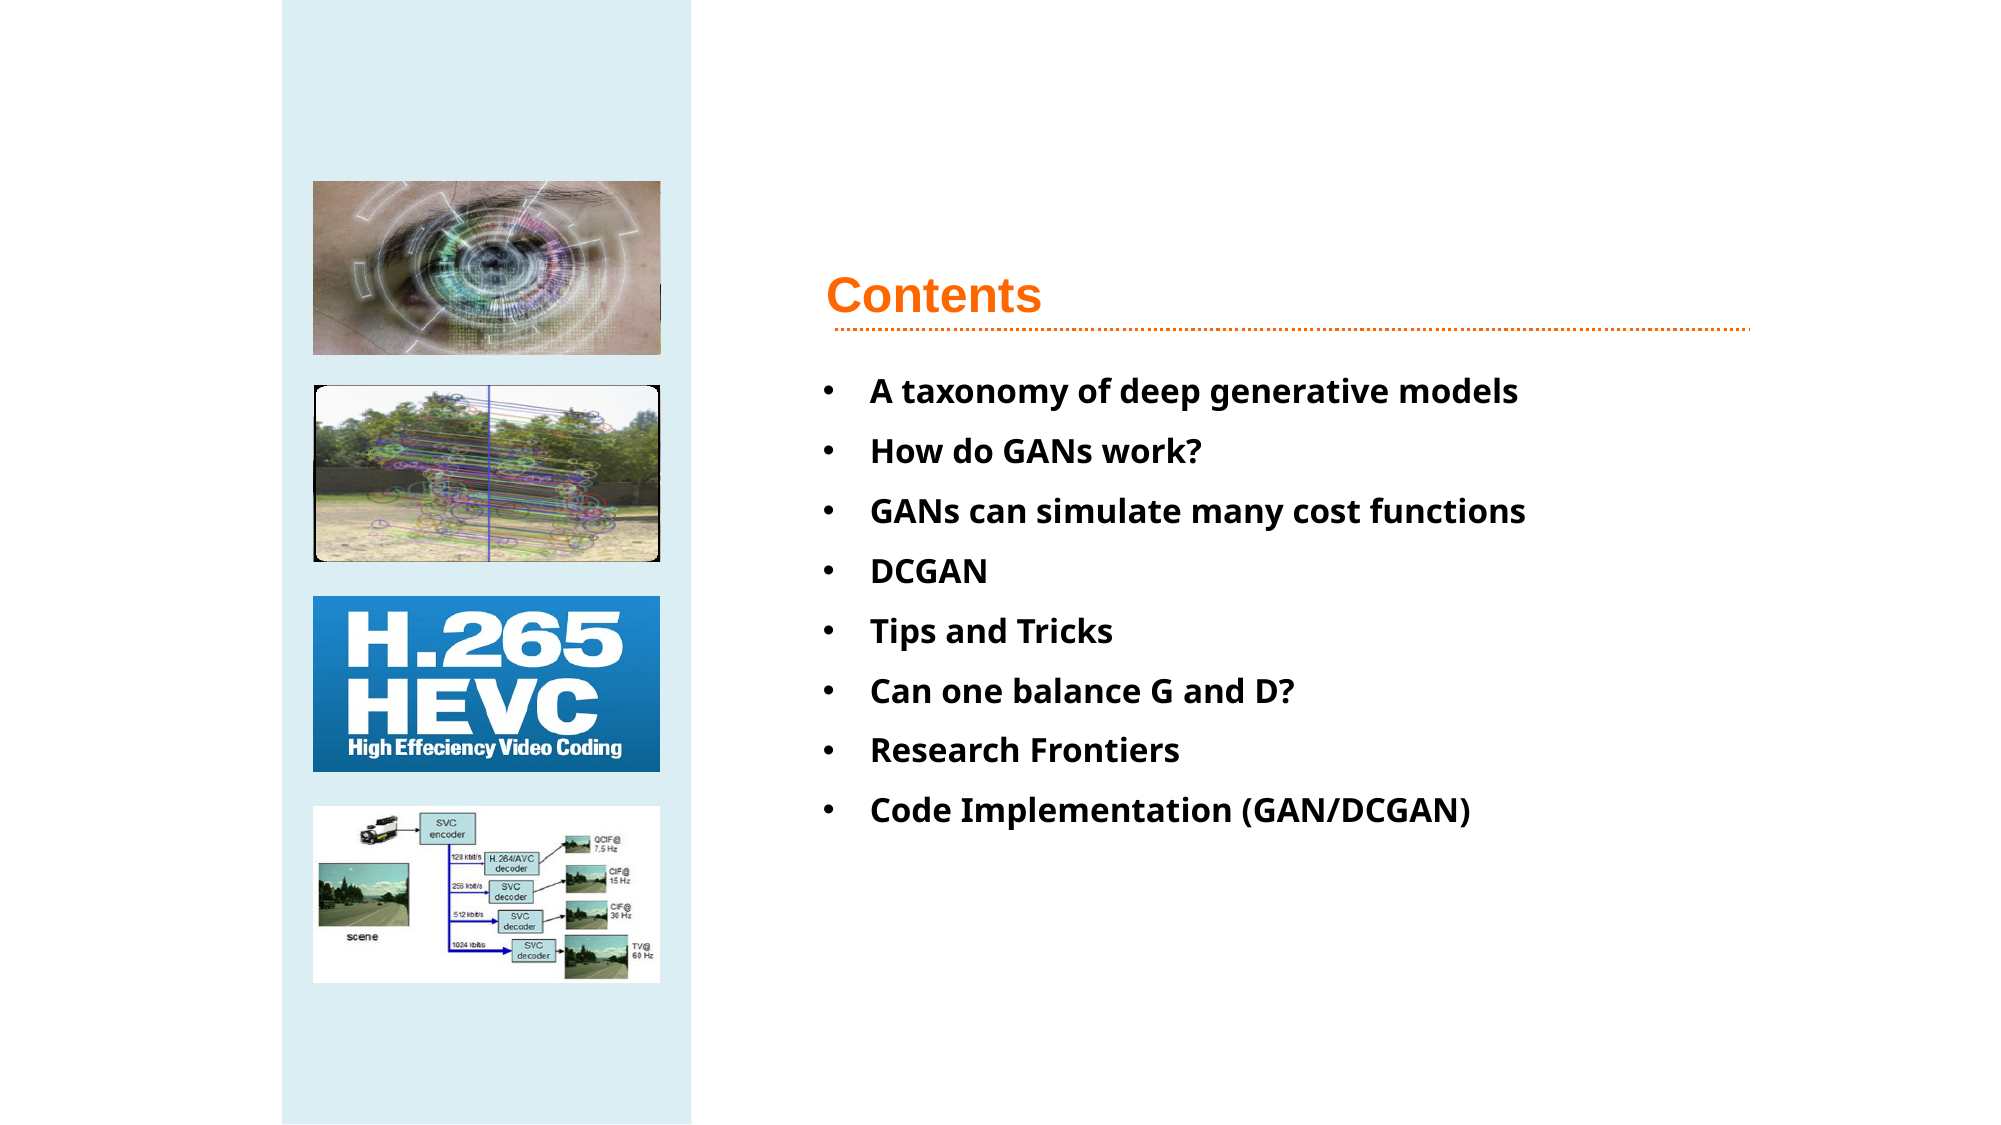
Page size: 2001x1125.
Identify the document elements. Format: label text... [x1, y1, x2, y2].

picture [313, 181, 661, 355]
picture [313, 806, 660, 983]
picture [313, 385, 661, 562]
text_box A taxonomy of deep generative models How do GANs work? GANs can simulate many cost functions DCGAN Tips and Tricks Can one balance G and D? Research Frontiers Code Implementation (GAN/DCGAN) [807, 342, 1839, 837]
picture [313, 596, 660, 770]
text_box Contents [811, 255, 1128, 331]
